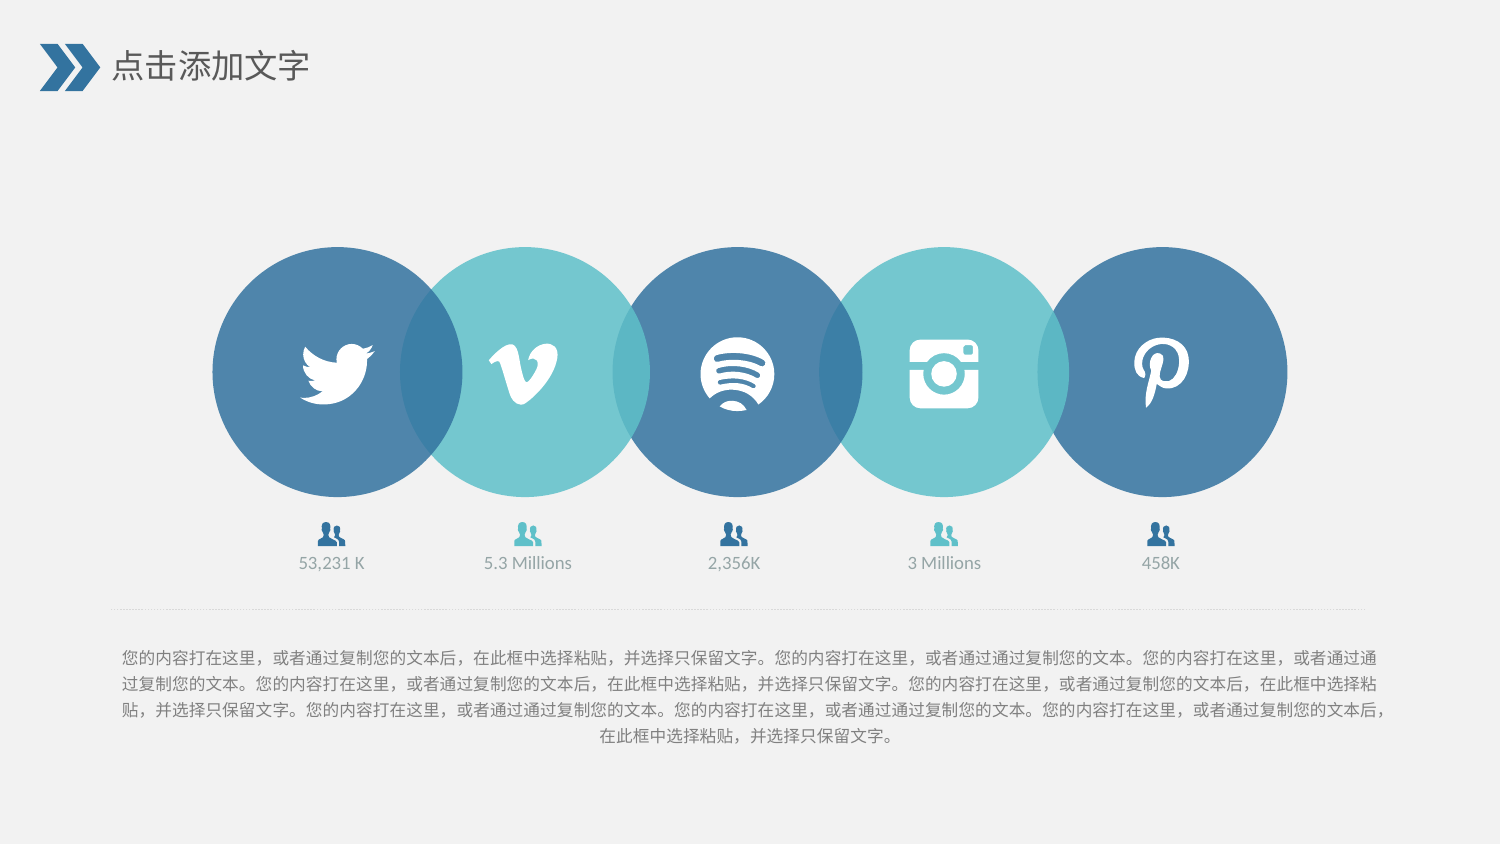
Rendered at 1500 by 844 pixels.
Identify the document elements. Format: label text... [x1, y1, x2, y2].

text_box 458K [1141, 550, 1181, 574]
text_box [863, 246, 1070, 498]
text_box 2,356K [707, 550, 761, 574]
text_box 3 Millions [907, 550, 982, 574]
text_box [212, 246, 463, 498]
text_box [1147, 522, 1175, 547]
text_box [317, 522, 346, 547]
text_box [463, 246, 651, 498]
text_box 5.3 Millions [483, 550, 573, 574]
text_box 您的内容打在这里，或者通过复制您的文本后，在此框中选择粘贴，并选择只保留文字。您的内容打在这里，或者通过通过复制您的文本。您的内容打在这里，或者通过通过复制您的文本。您的内容打在这里，或者通过复制您的文本后，在此框中选择粘贴，并选择只保留文字。您的内容打在这里，或者通过复制您的文本后，在此框中选择粘贴，并选择只保留文字。您的内容打在这里，或者通过通过复制您的文本。您的内容打在这里，或者通过通过复制您的文本。您的内容打在这里，或者通过复制您的文本后，在此框中选择粘贴，并选择只保留文字。 [99, 634, 1401, 769]
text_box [1070, 246, 1288, 498]
text_box [720, 522, 748, 547]
text_box 53,231 K [298, 550, 365, 574]
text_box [651, 246, 863, 498]
text_box [514, 522, 542, 547]
text_box [930, 522, 958, 547]
